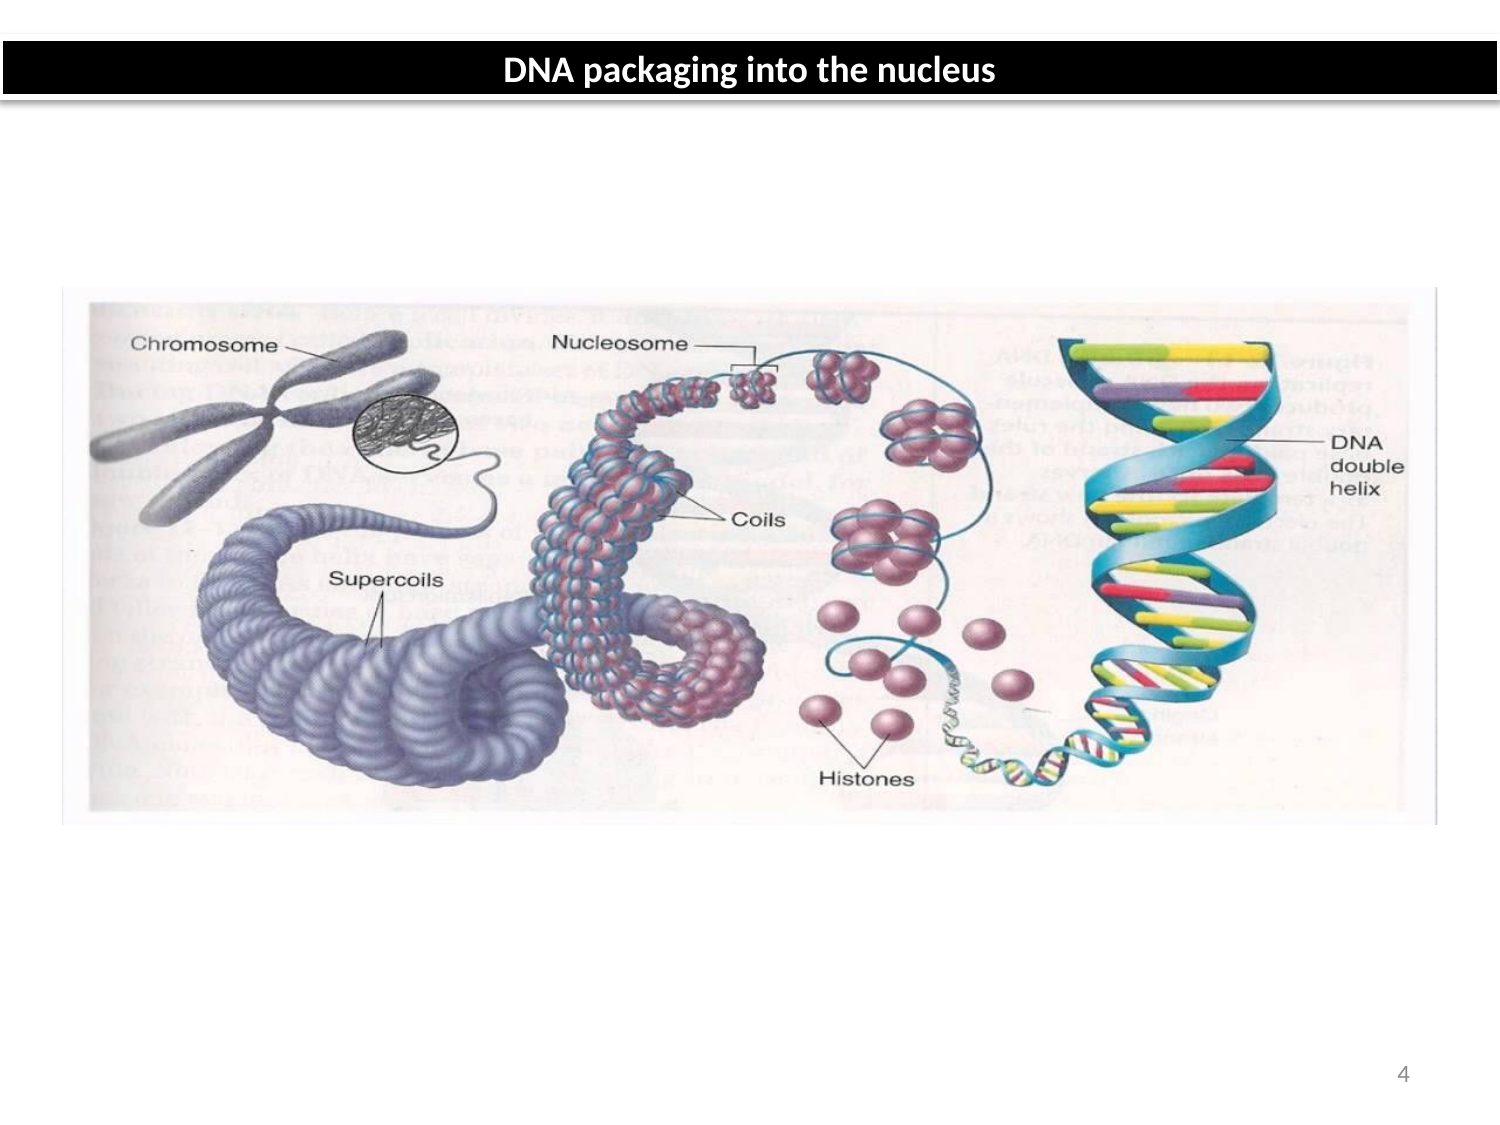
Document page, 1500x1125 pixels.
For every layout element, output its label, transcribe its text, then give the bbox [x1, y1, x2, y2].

text_box DNA packaging into the nucleus [0, 34, 1500, 100]
picture [62, 287, 1438, 826]
slide_number 4 [1074, 1042, 1425, 1103]
